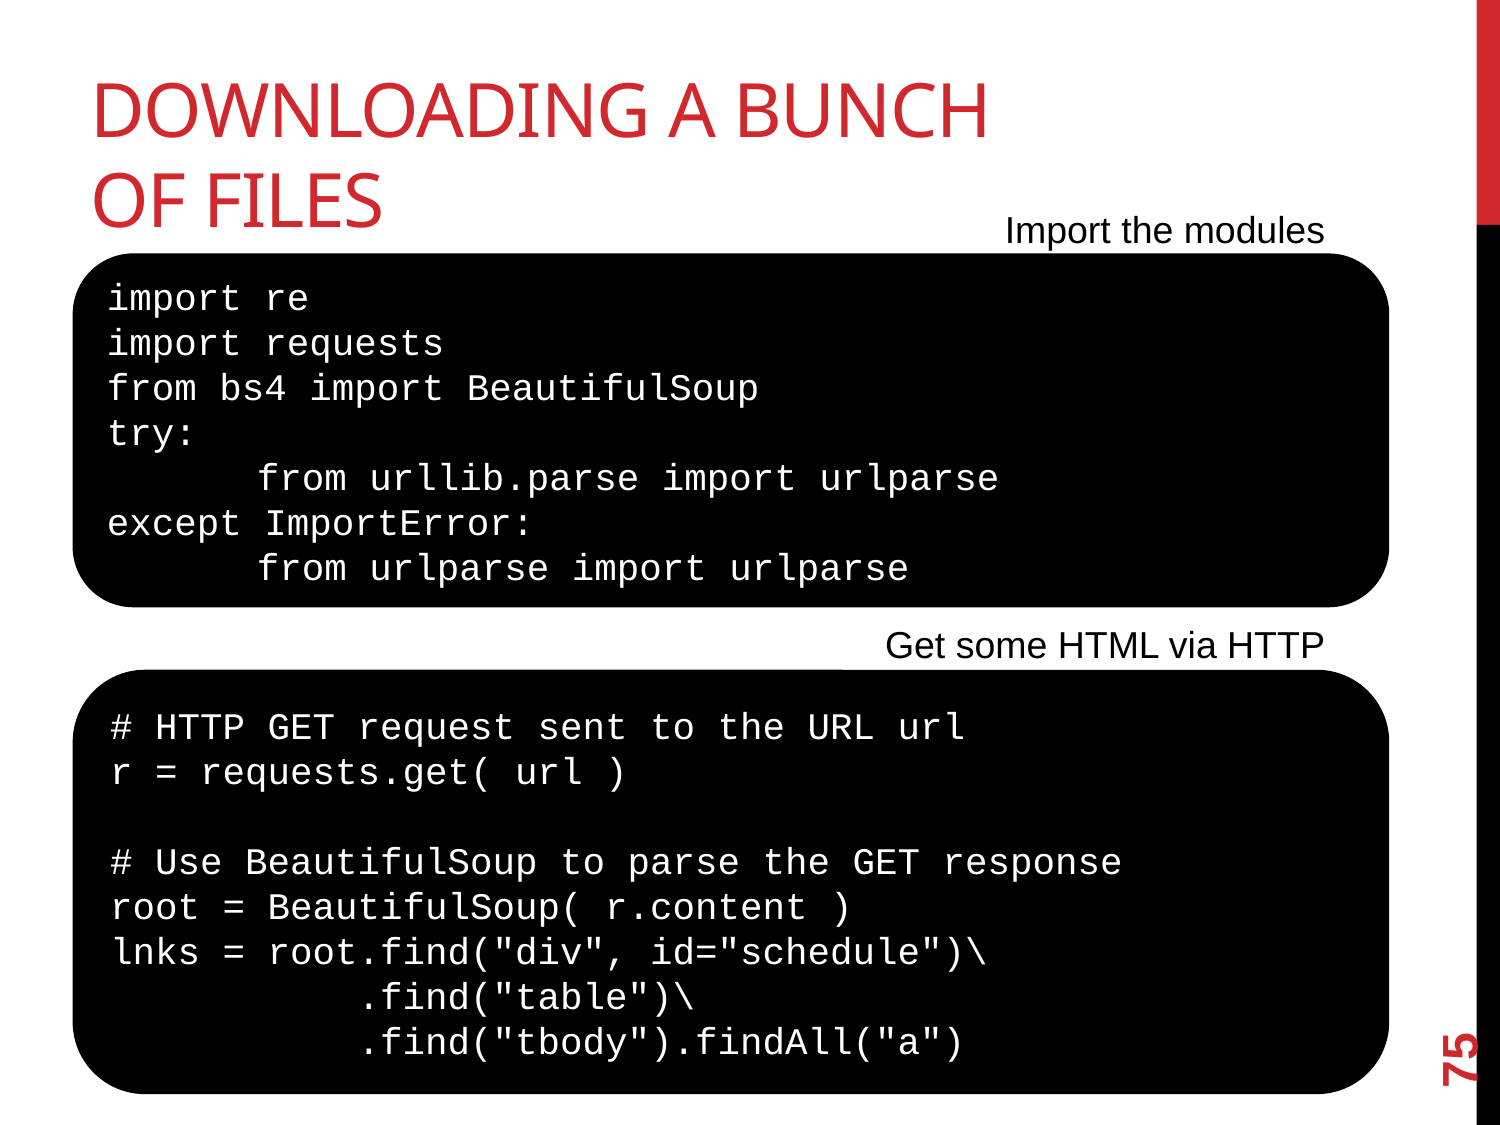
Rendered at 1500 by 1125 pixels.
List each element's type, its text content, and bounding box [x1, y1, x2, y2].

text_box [74, 613, 1388, 1093]
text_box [74, 198, 1388, 606]
slide_number 75 [1427, 887, 1488, 1104]
title Downloading a bunch of files [75, 25, 1025, 196]
